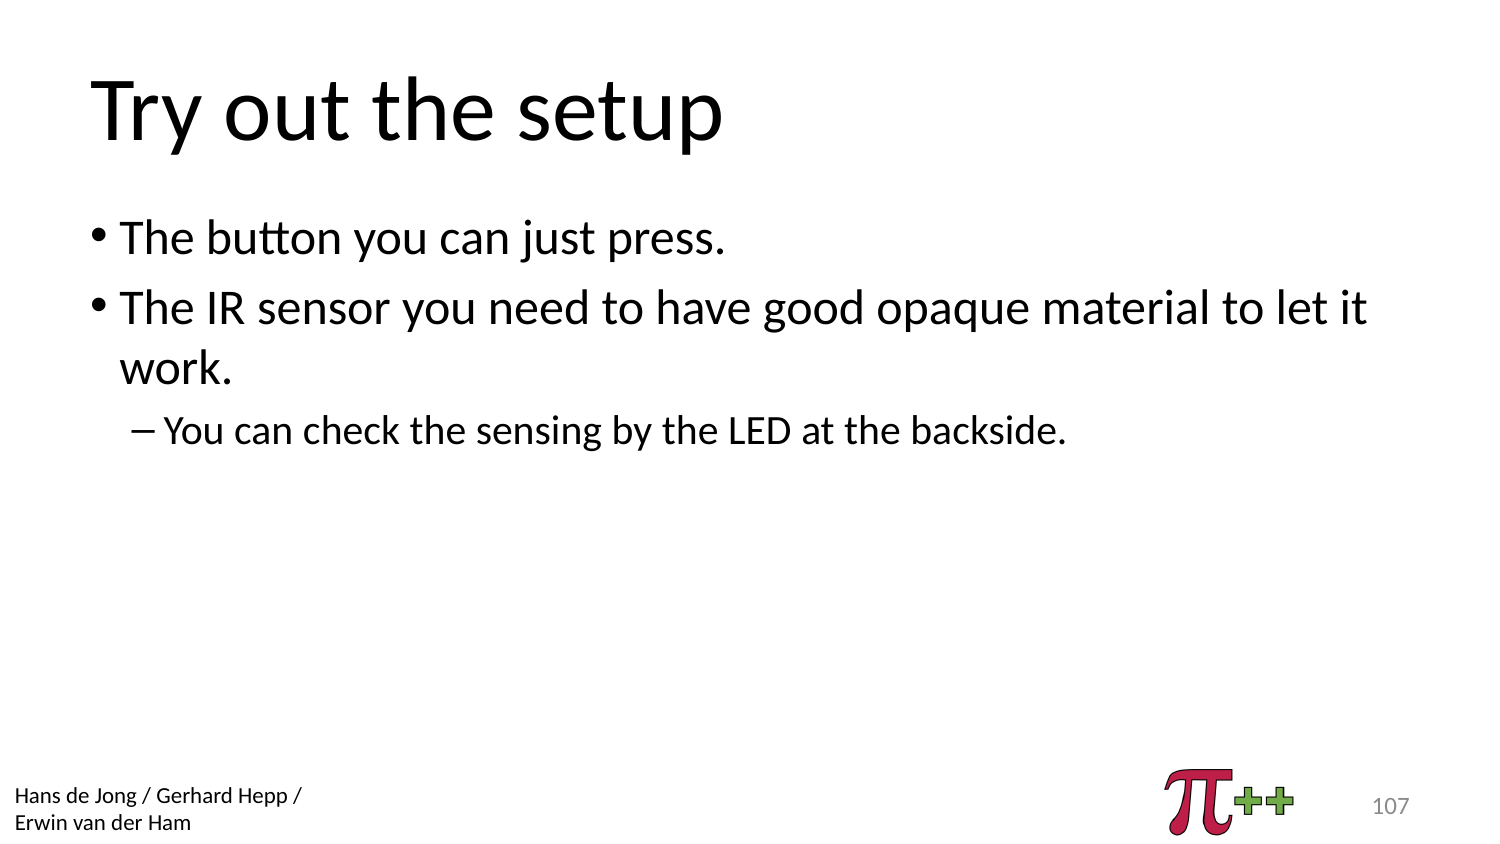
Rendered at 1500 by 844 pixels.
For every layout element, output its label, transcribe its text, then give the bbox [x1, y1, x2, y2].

title Try out the setup [75, 33, 1425, 175]
list The button you can just press. The IR sensor you need to have good opaque material to let it work. You can check the sensing by the LED at the backside. [75, 196, 1425, 754]
picture [1163, 768, 1294, 836]
slide_number 107 [1340, 782, 1425, 827]
